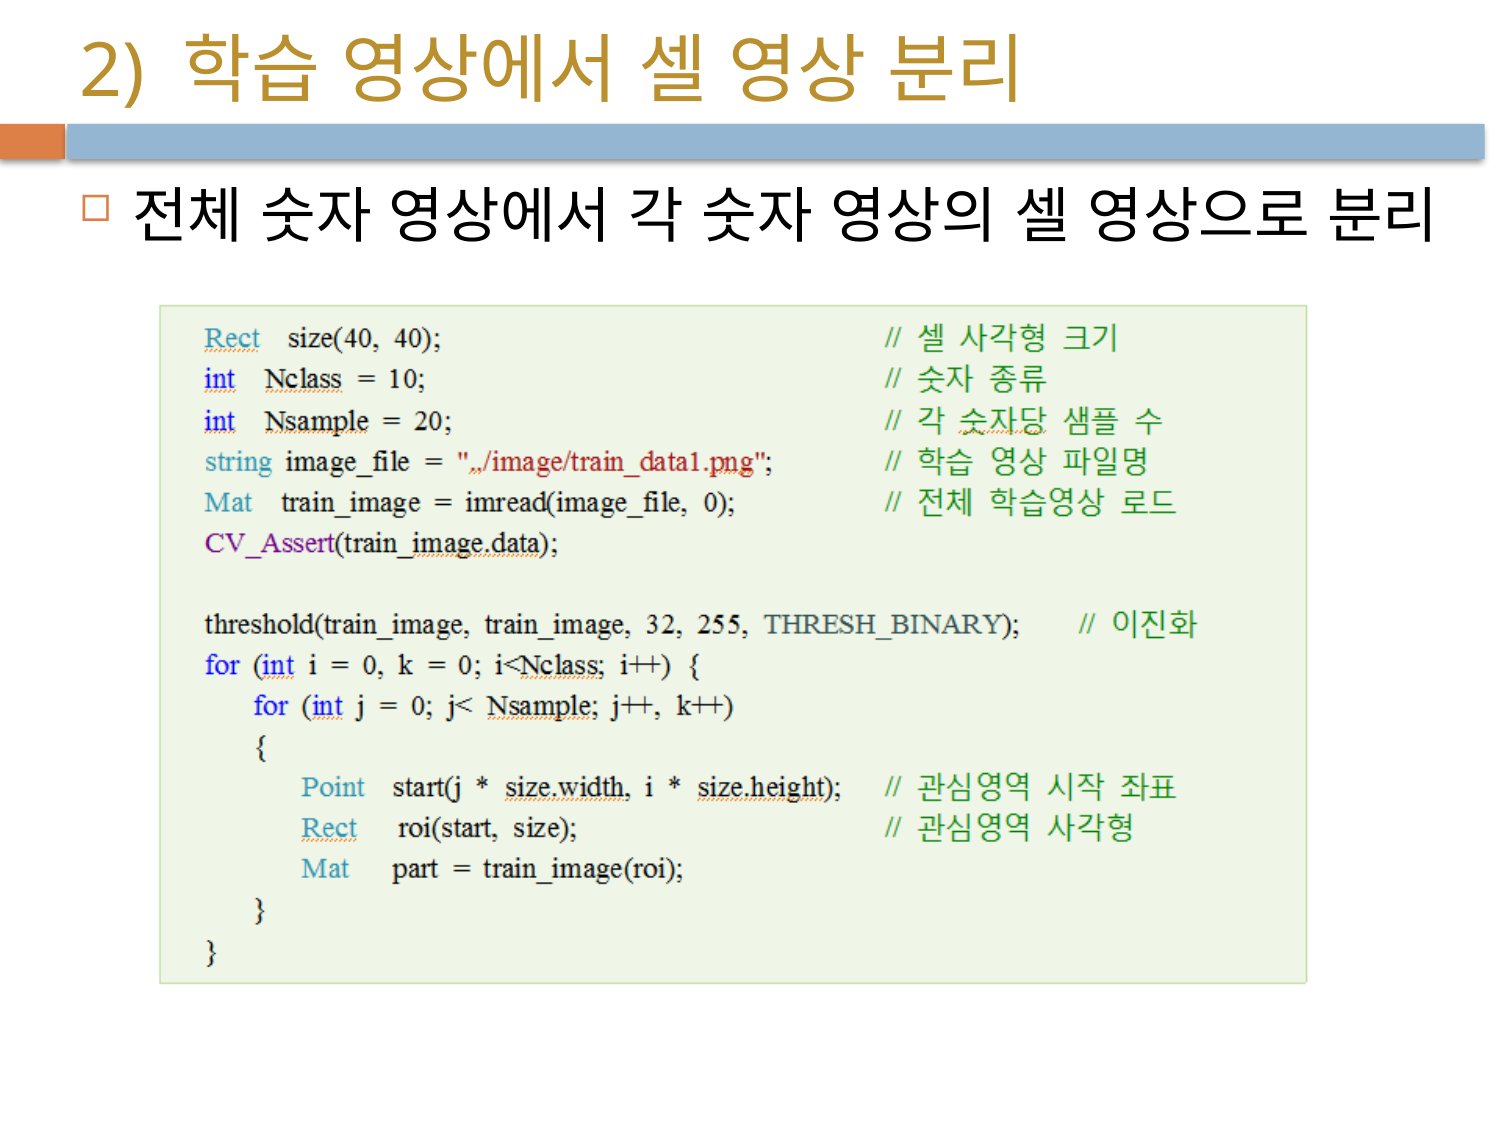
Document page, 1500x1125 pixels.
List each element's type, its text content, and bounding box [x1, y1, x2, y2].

picture [147, 299, 1317, 1000]
title 2) 학습 영상에서 셀 영상 분리 [64, 7, 1471, 126]
list 전체 숫자 영상에서 각 숫자 영상의 셀 영상으로 분리 [64, 169, 1471, 1056]
